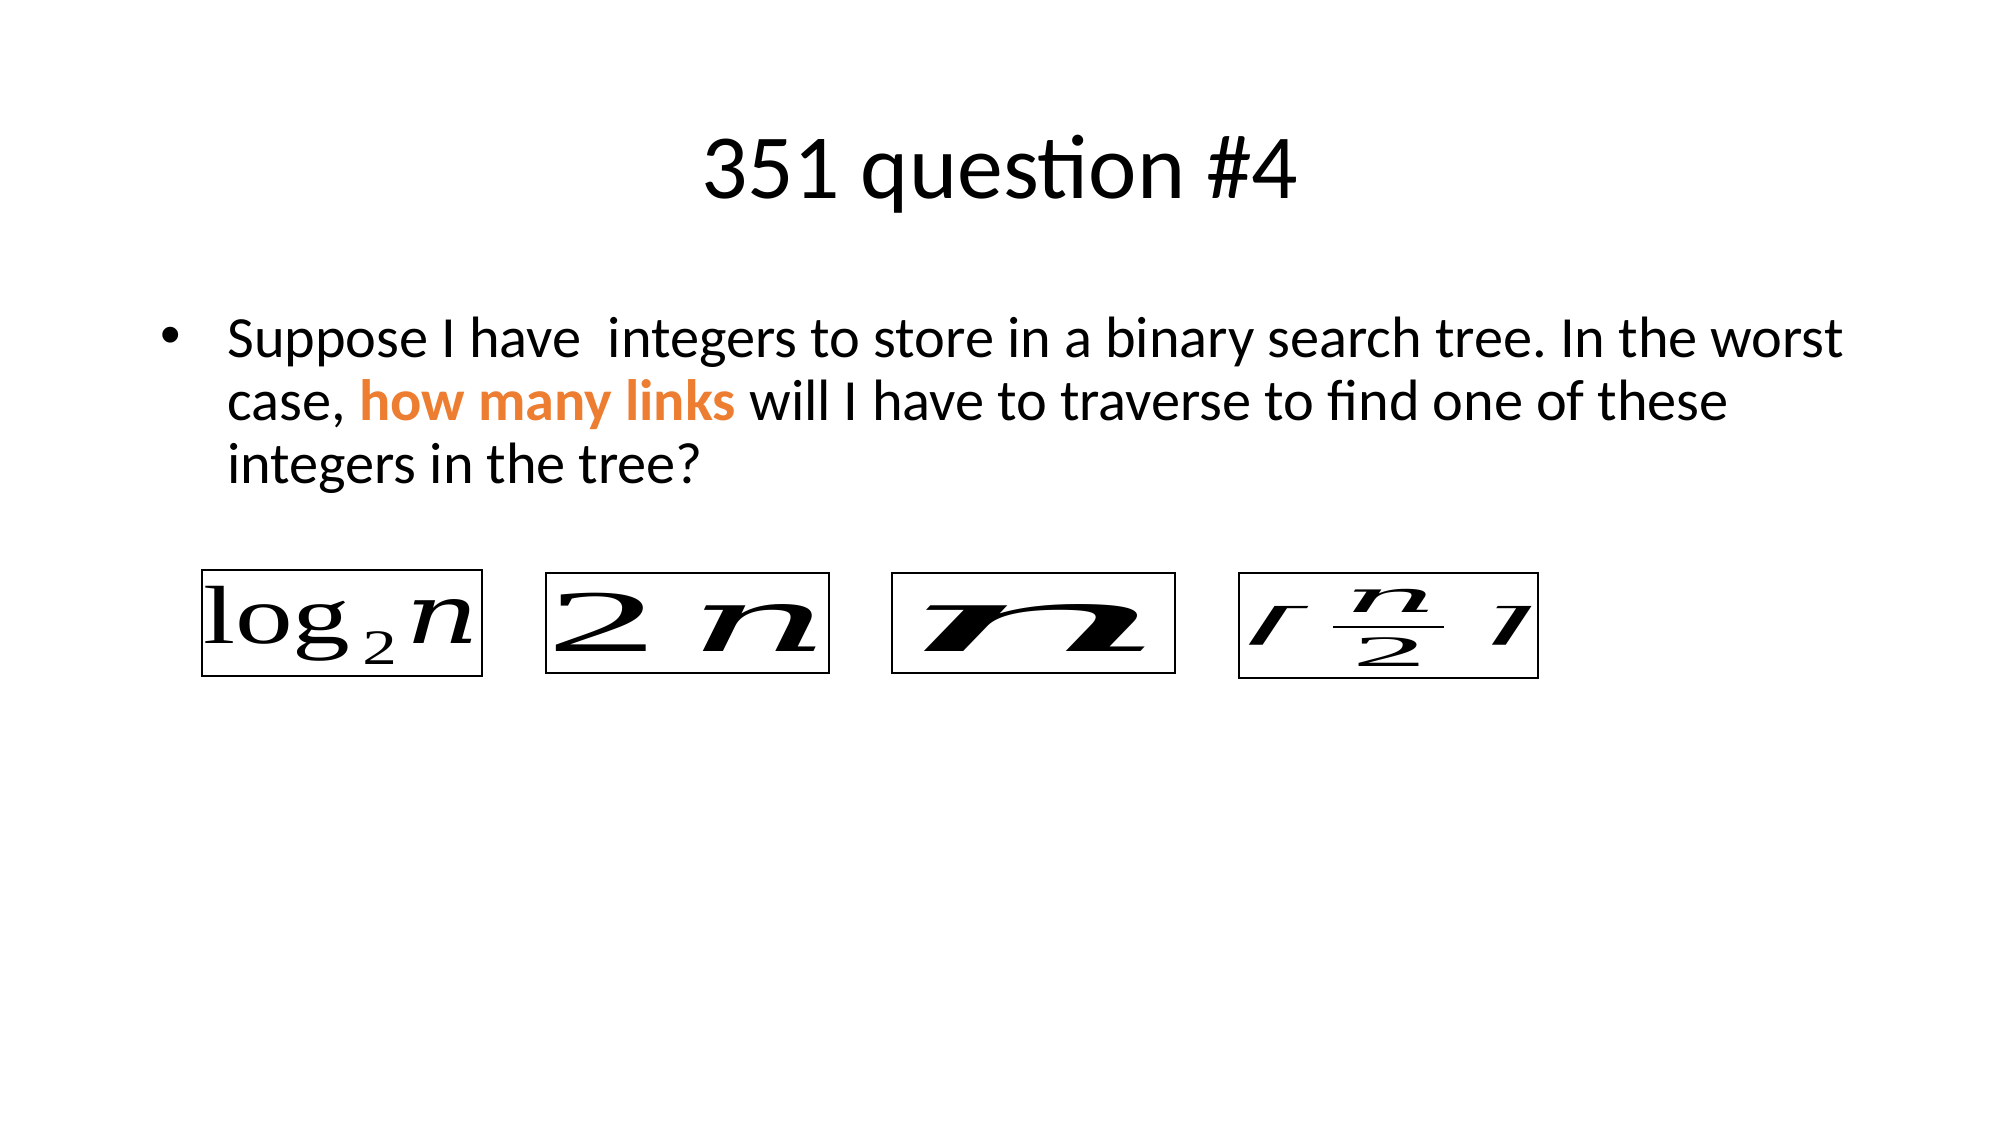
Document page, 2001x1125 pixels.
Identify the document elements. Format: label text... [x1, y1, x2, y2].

title 351 question #4 [137, 59, 1863, 278]
